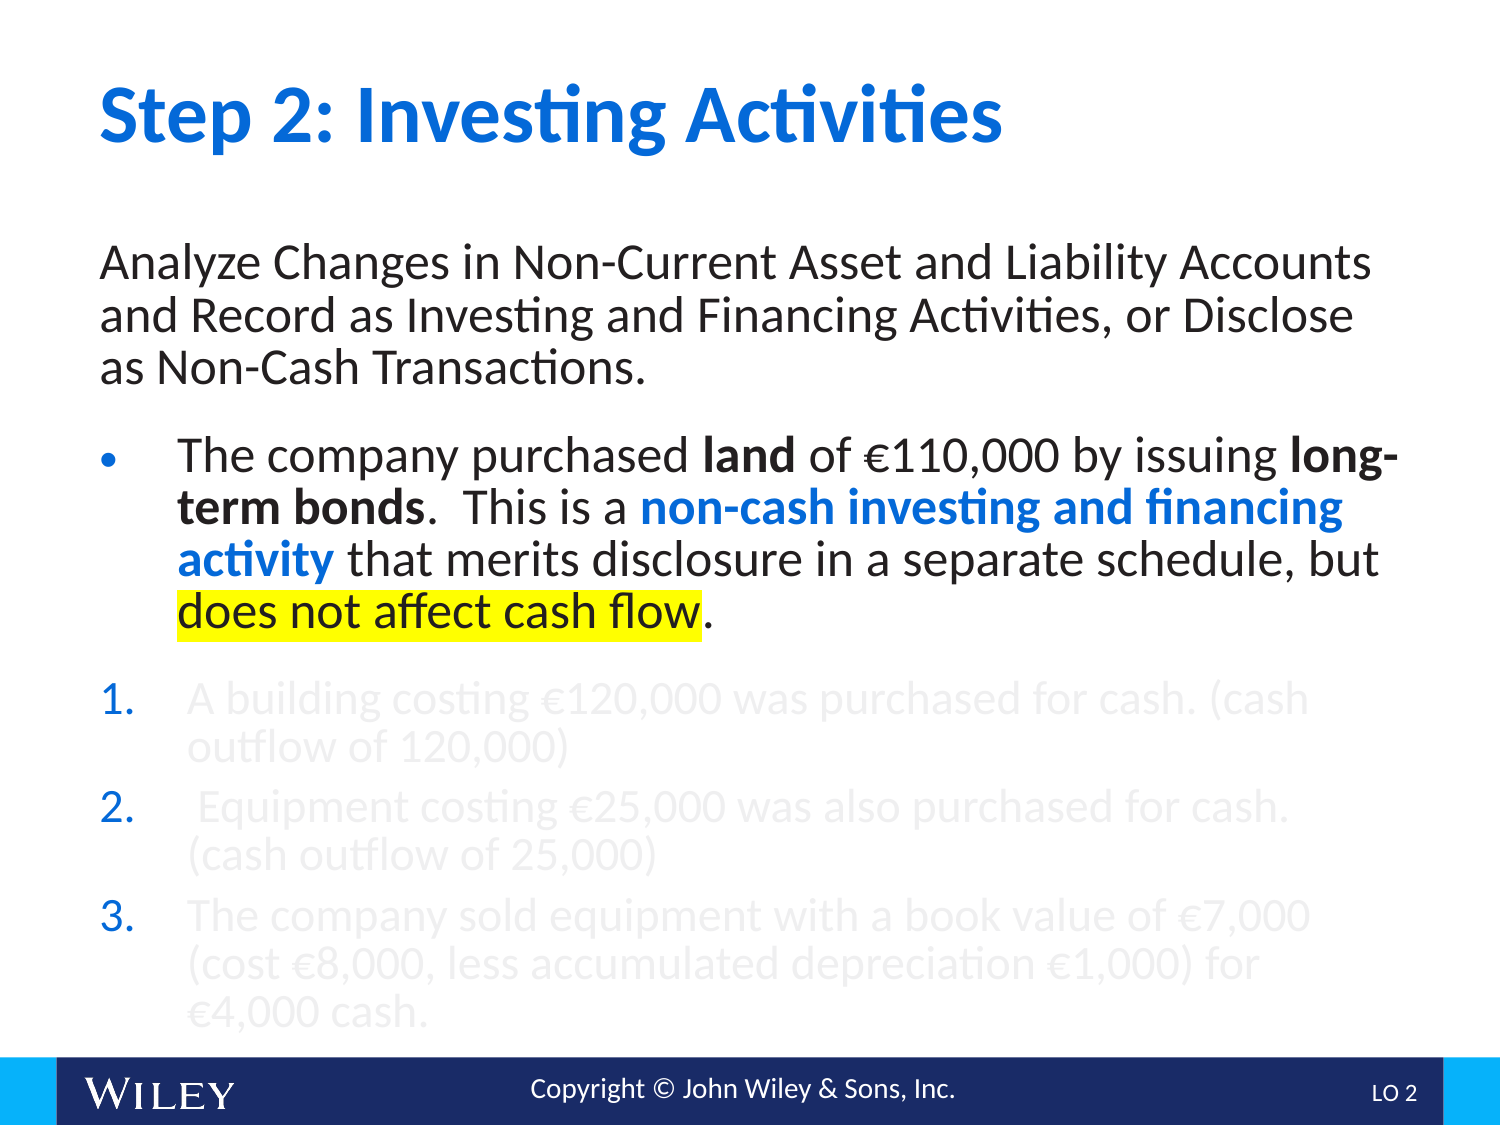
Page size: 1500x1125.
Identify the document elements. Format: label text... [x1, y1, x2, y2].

title Step 2: Investing Activities [84, 75, 1416, 215]
list Analyze Changes in Non-Current Asset and Liability Accounts and Record as Investing and Financing Activities, or Disclose as Non-Cash Transactions. The company purchased land of €110,000 by issuing long-term bonds. This is a non-cash investing and financing activity that merits disclosure in a separate schedule, but does not affect cash flow. A building costing €120,000 was purchased for cash. (cash outflow of 120,000) Equipment costing €25,000 was also purchased for cash. (cash outflow of 25,000) The company sold equipment with a book value of €7,000 (cost €8,000, less accumulated depreciation €1,000) for €4,000 cash. [84, 233, 1416, 1048]
list L O 2 [1309, 1065, 1433, 1125]
